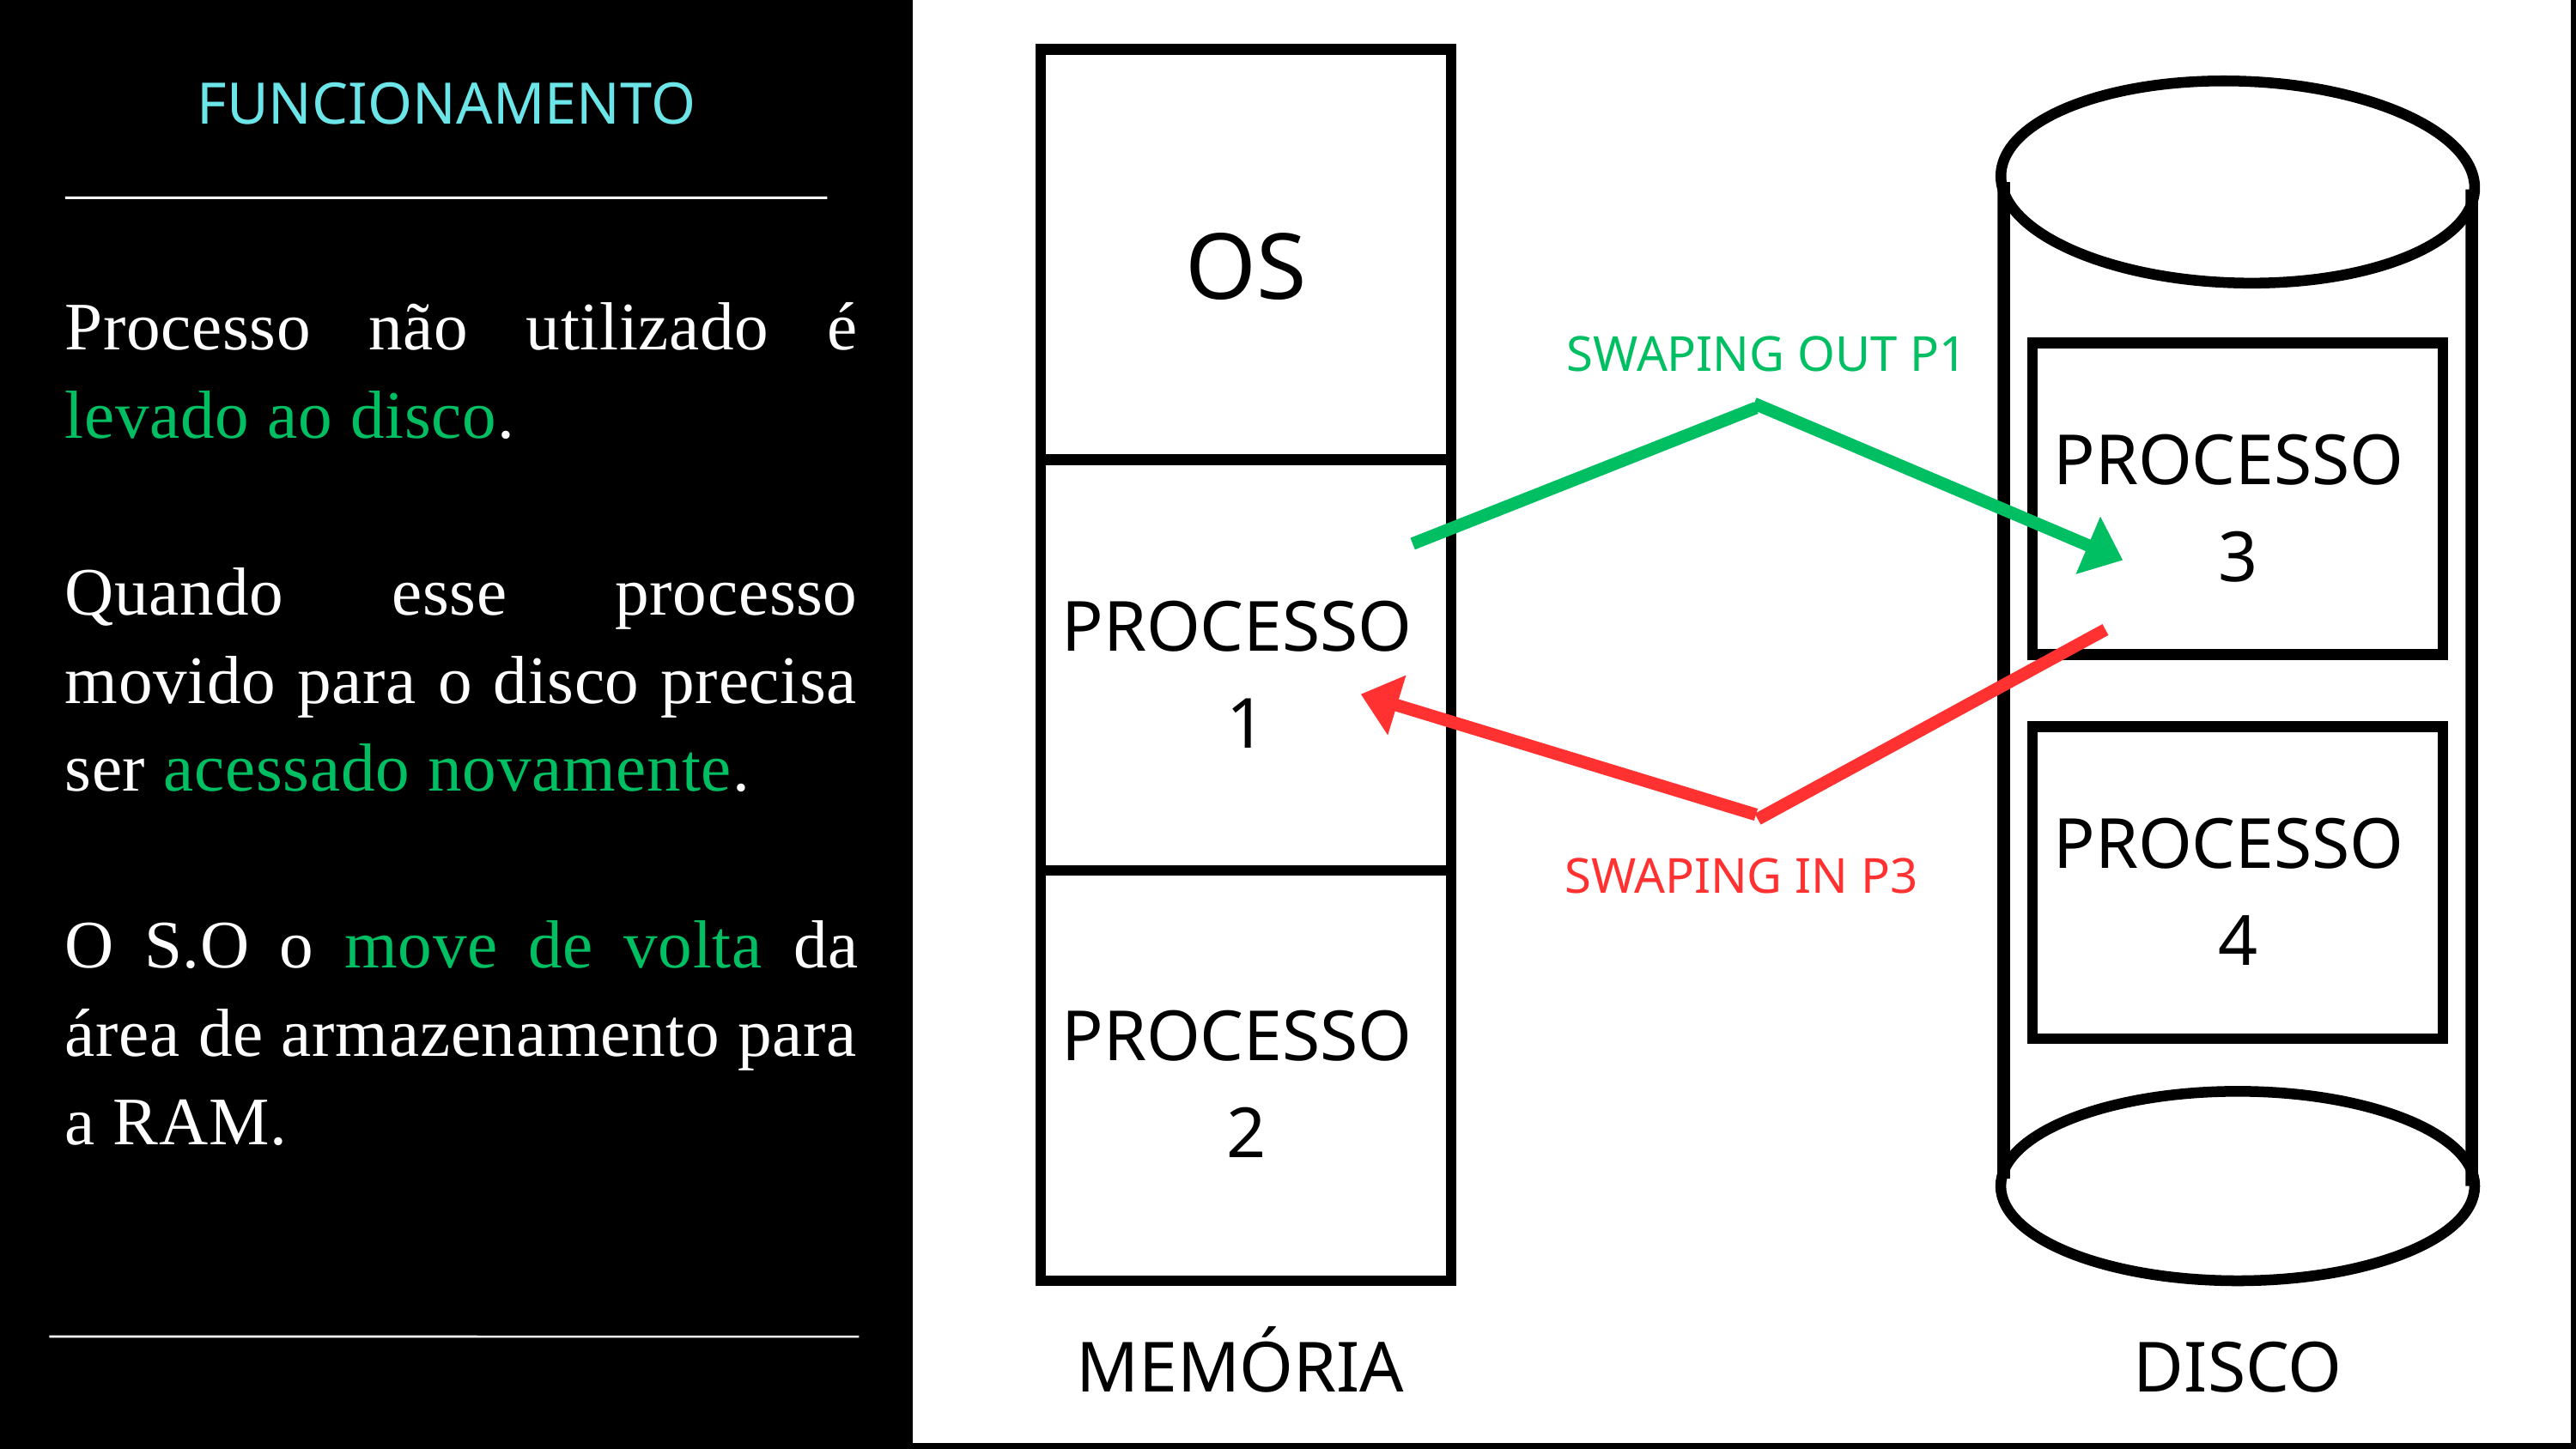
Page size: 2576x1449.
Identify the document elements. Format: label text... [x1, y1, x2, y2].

text_box FUNCIONAMENTO [1, 67, 902, 136]
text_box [907, 0, 2576, 1449]
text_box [49, 1335, 860, 1421]
text_box Processo não utilizado é levado ao disco. Quando esse processo movido para o disco precisa ser acessado novamente. O S.O o move de volta da área de armazenamento para a RAM. [64, 275, 860, 1159]
